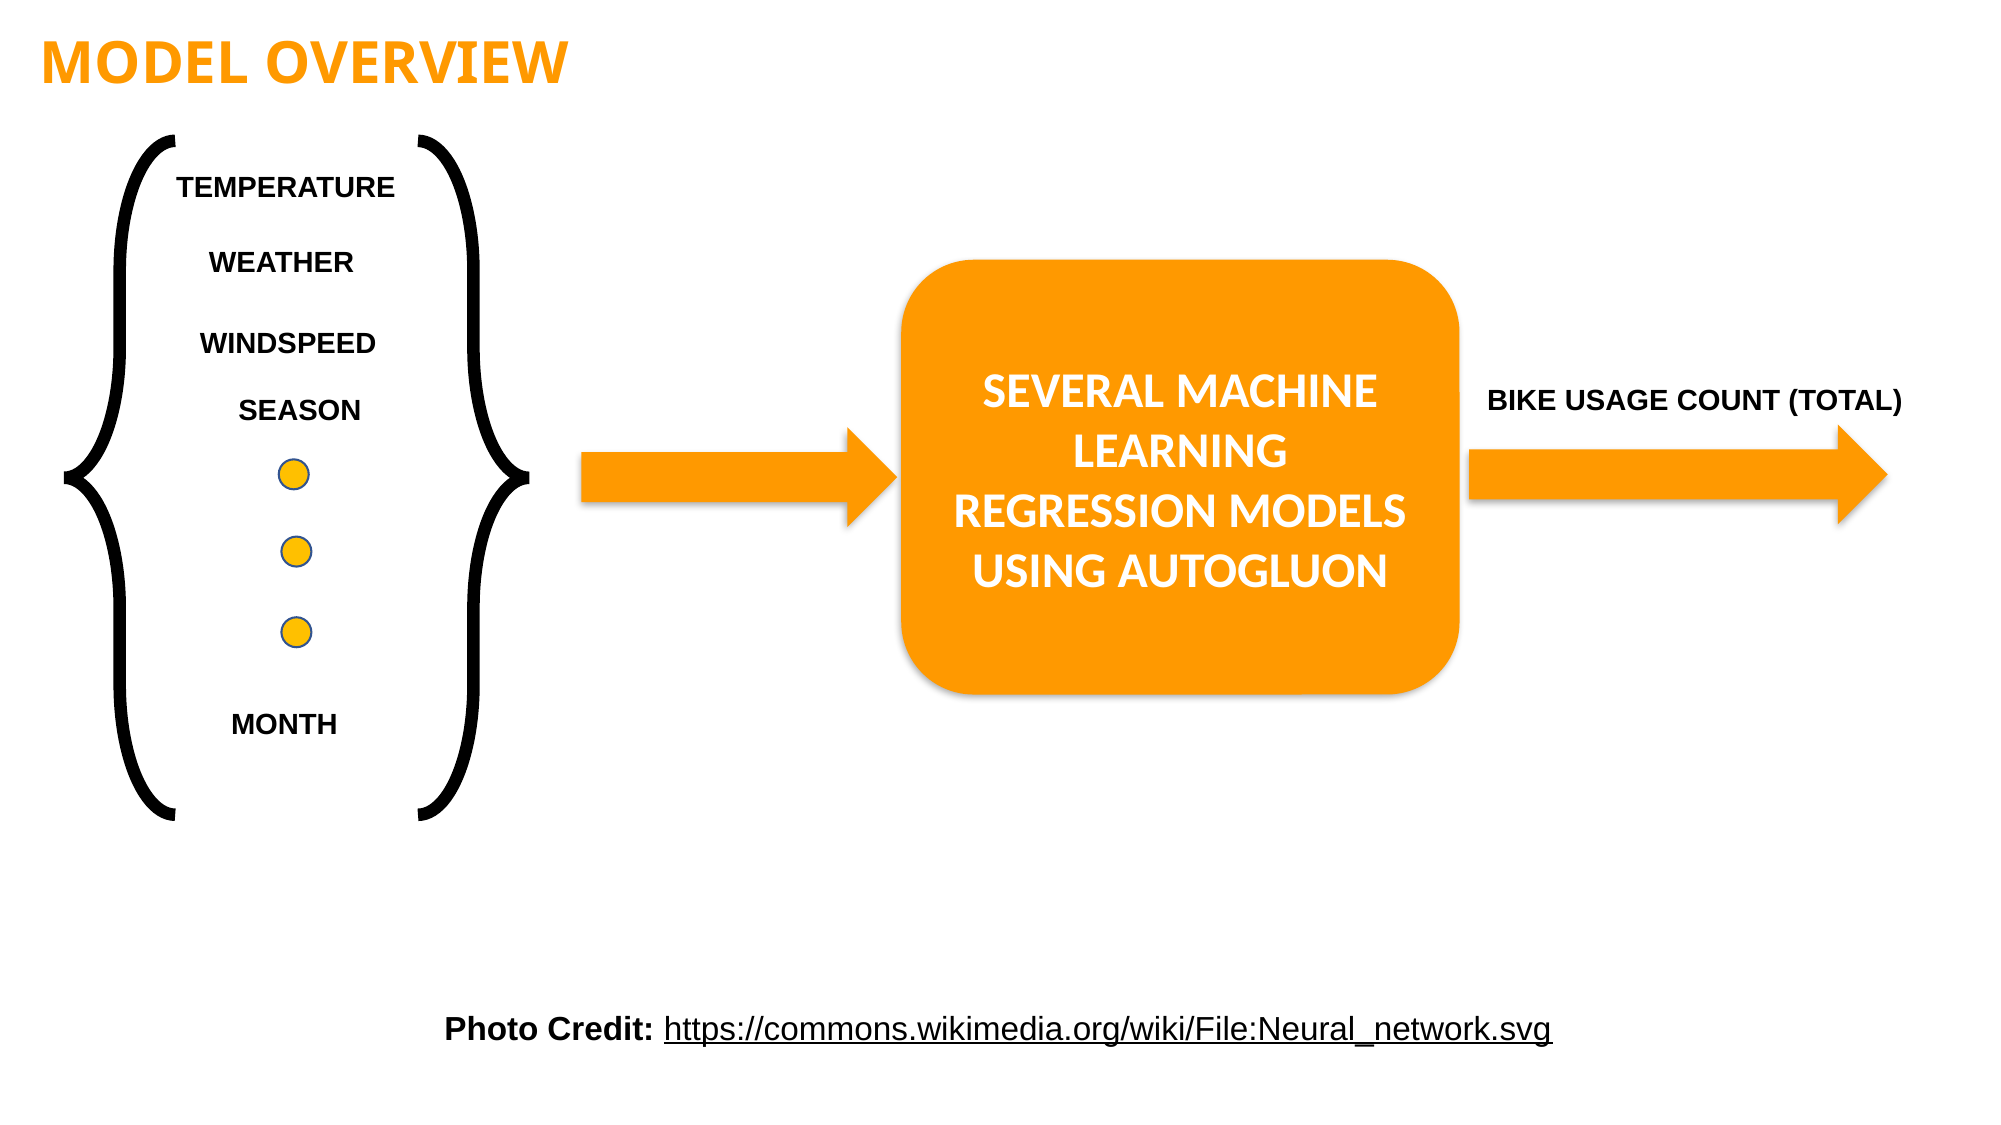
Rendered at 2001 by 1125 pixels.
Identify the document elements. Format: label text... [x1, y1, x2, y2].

text_box [280, 616, 313, 649]
text_box SEASON [223, 383, 377, 434]
text_box TEMPERATURE [176, 160, 411, 211]
text_box [280, 535, 313, 568]
text_box MODEL OVERVIEW [24, 17, 1535, 103]
text_box [1468, 424, 1890, 527]
text_box [580, 424, 899, 530]
text_box BIKE USAGE COUNT (TOTAL) [1472, 373, 1918, 424]
text_box [64, 140, 176, 816]
text_box WEATHER [194, 235, 370, 286]
text_box MONTH [216, 697, 353, 748]
text_box WINDSPEED [184, 316, 392, 367]
text_box [277, 458, 310, 491]
text_box SEVERAL MACHINE LEARNING REGRESSION MODELS USING AUTOGLUON [900, 258, 1461, 696]
text_box Photo Credit: https://commons.wikimedia.org/wiki/File:Neural_network.svg [429, 999, 1619, 1095]
text_box [417, 140, 529, 816]
